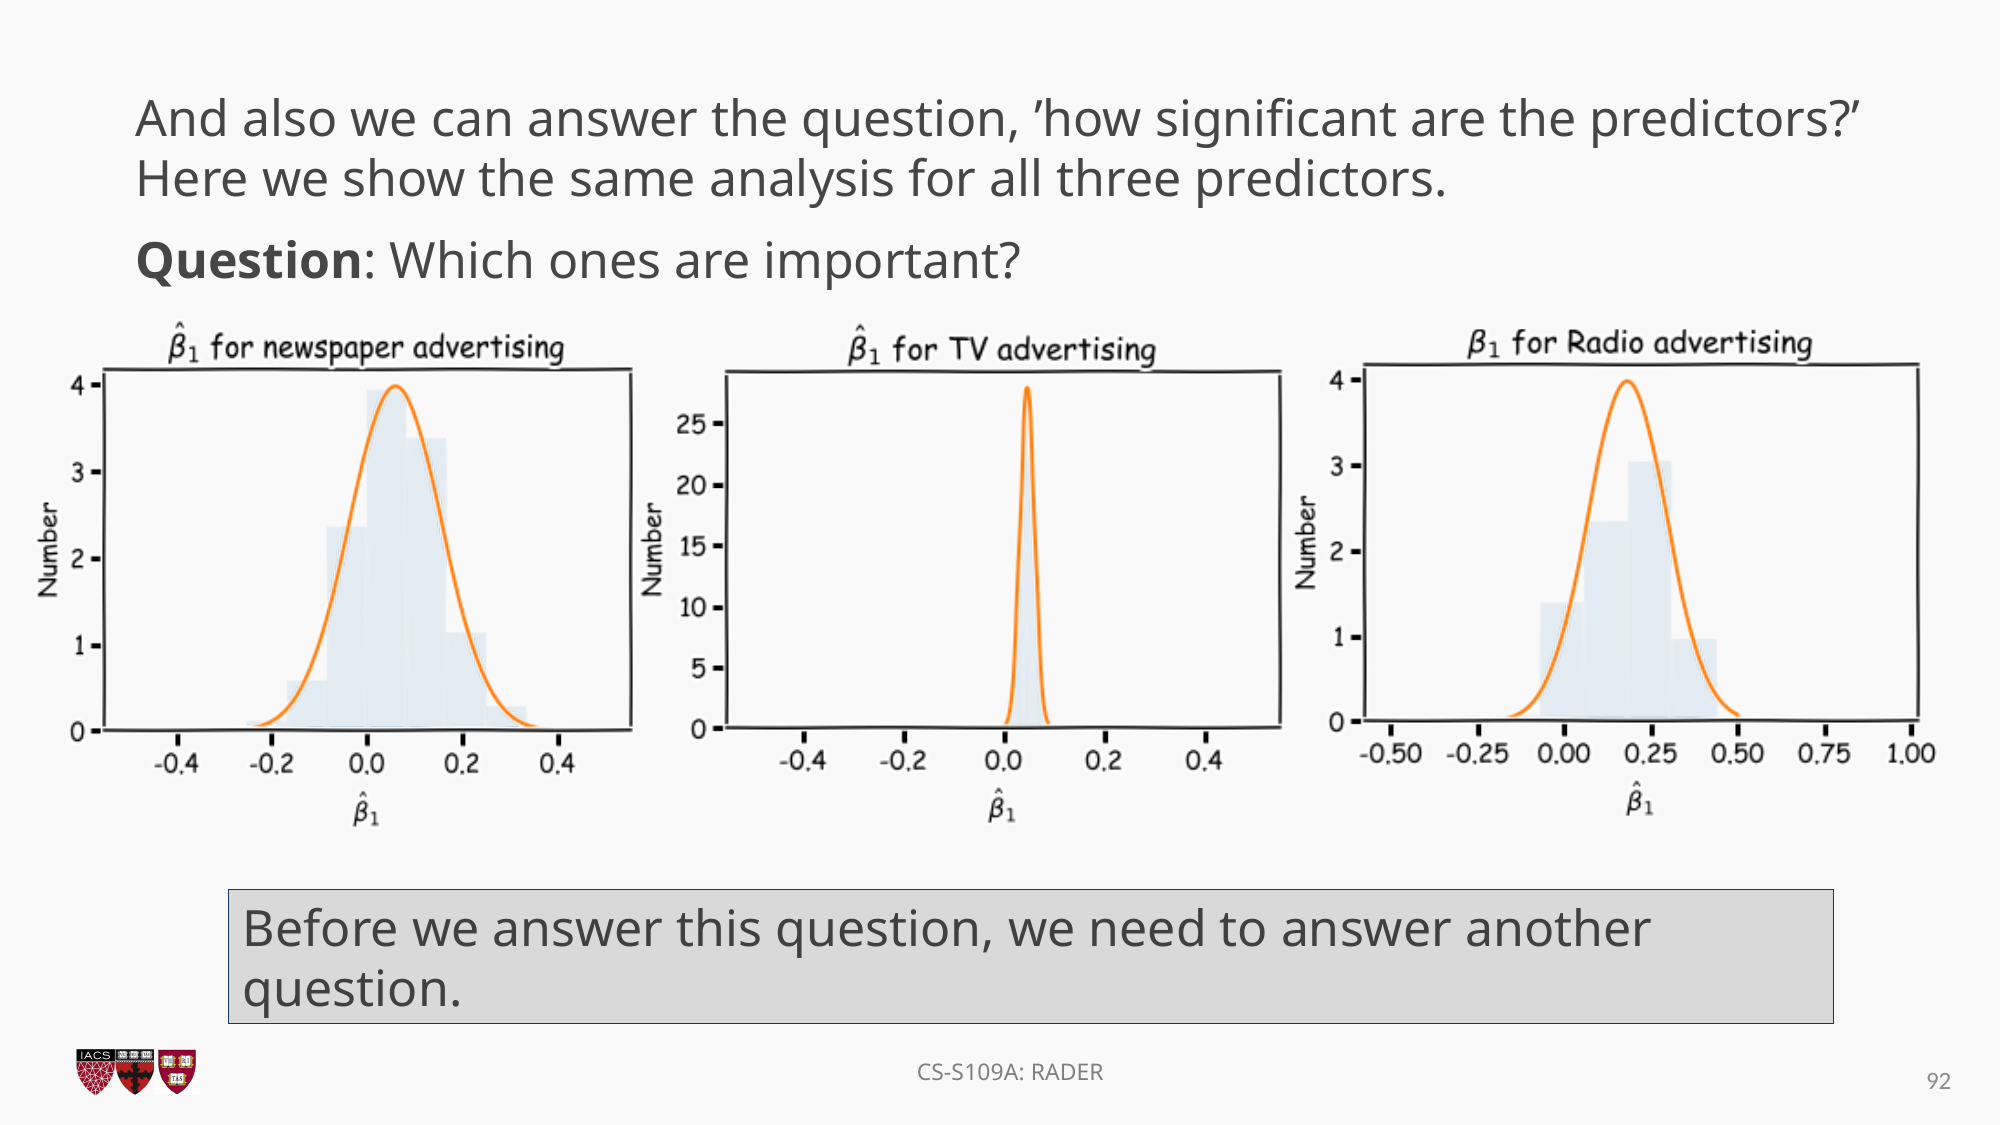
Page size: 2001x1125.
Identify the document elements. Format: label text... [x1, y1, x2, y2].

slide_number 92 [1500, 1050, 1967, 1110]
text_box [25, 318, 1941, 829]
text_box Before we answer this question, we need to answer another question. [228, 889, 1834, 1024]
text_box And also we can answer the question, ’how significant are the predictors?’ Here we show the same analysis for all three predictors. Question: Which ones are important? [121, 79, 1941, 318]
picture [75, 1049, 200, 1095]
